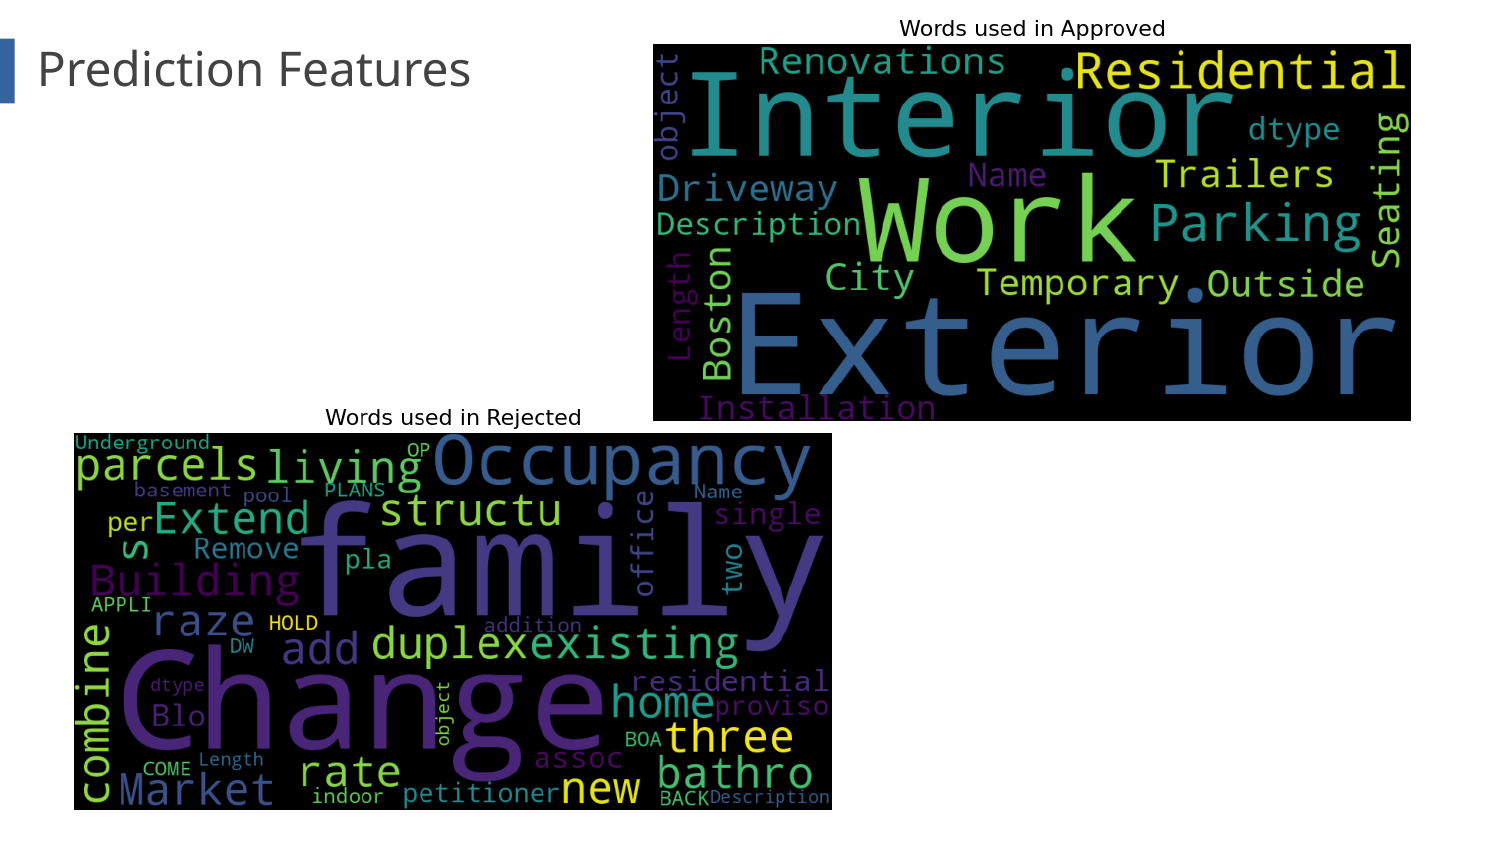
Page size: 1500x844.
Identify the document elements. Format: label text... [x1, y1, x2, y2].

text_box [0, 38, 15, 104]
picture [64, 9, 1420, 819]
title Prediction Features [36, 35, 638, 130]
